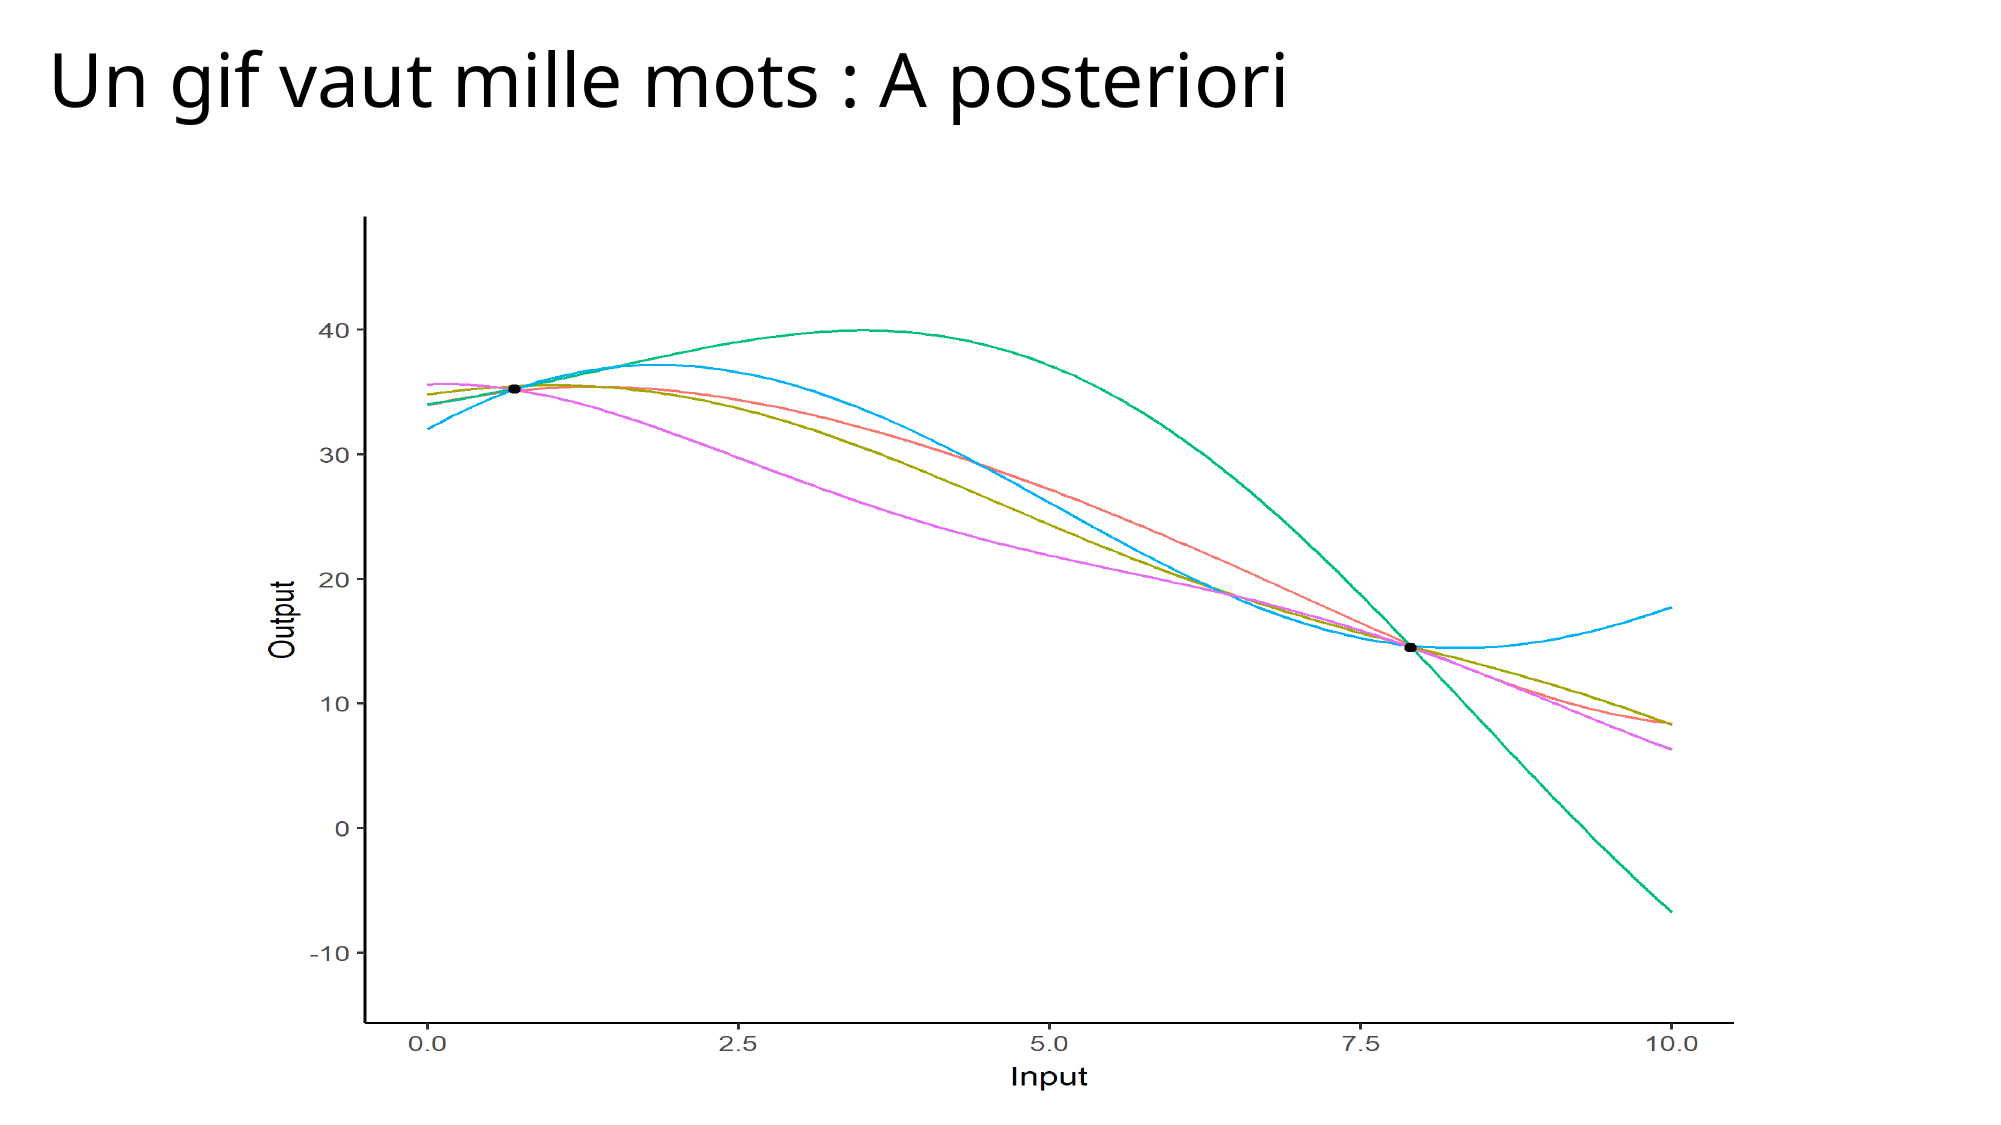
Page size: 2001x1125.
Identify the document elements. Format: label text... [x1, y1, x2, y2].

picture [249, 204, 1751, 1103]
title Un gif vaut mille mots : A posteriori [33, 8, 1534, 132]
